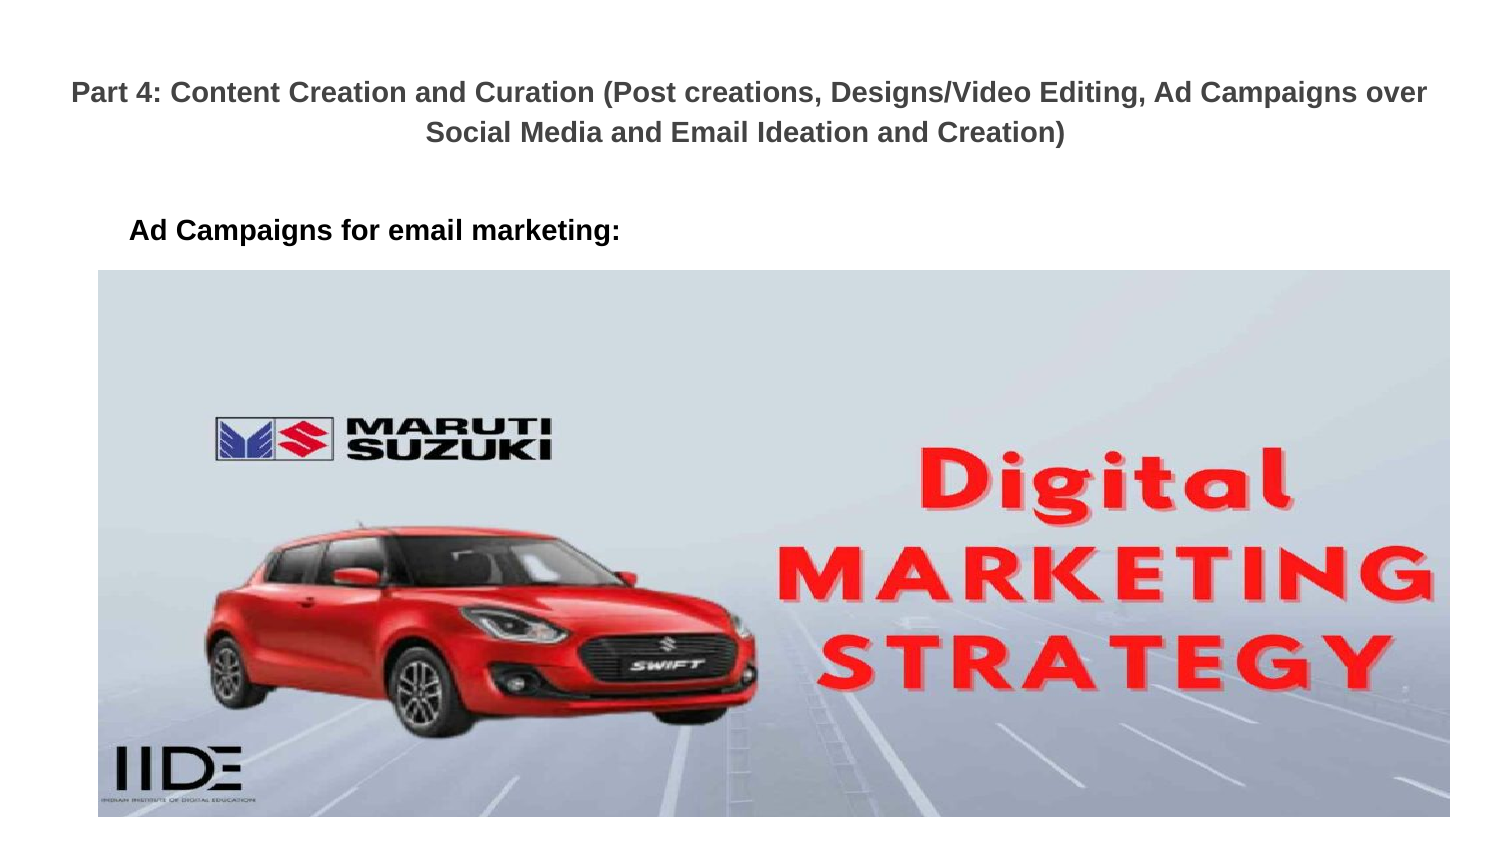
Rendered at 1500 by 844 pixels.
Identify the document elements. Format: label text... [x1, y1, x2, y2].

text_box Ad Campaigns for email marketing: [38, 196, 1422, 471]
text_box Part 4: Content Creation and Curation (Post creations, Designs/Video Editing, Ad Campaigns over Social Media and Email Ideation and Creation) [29, 53, 1471, 164]
picture [97, 270, 1451, 817]
text_box [125, 210, 1375, 268]
